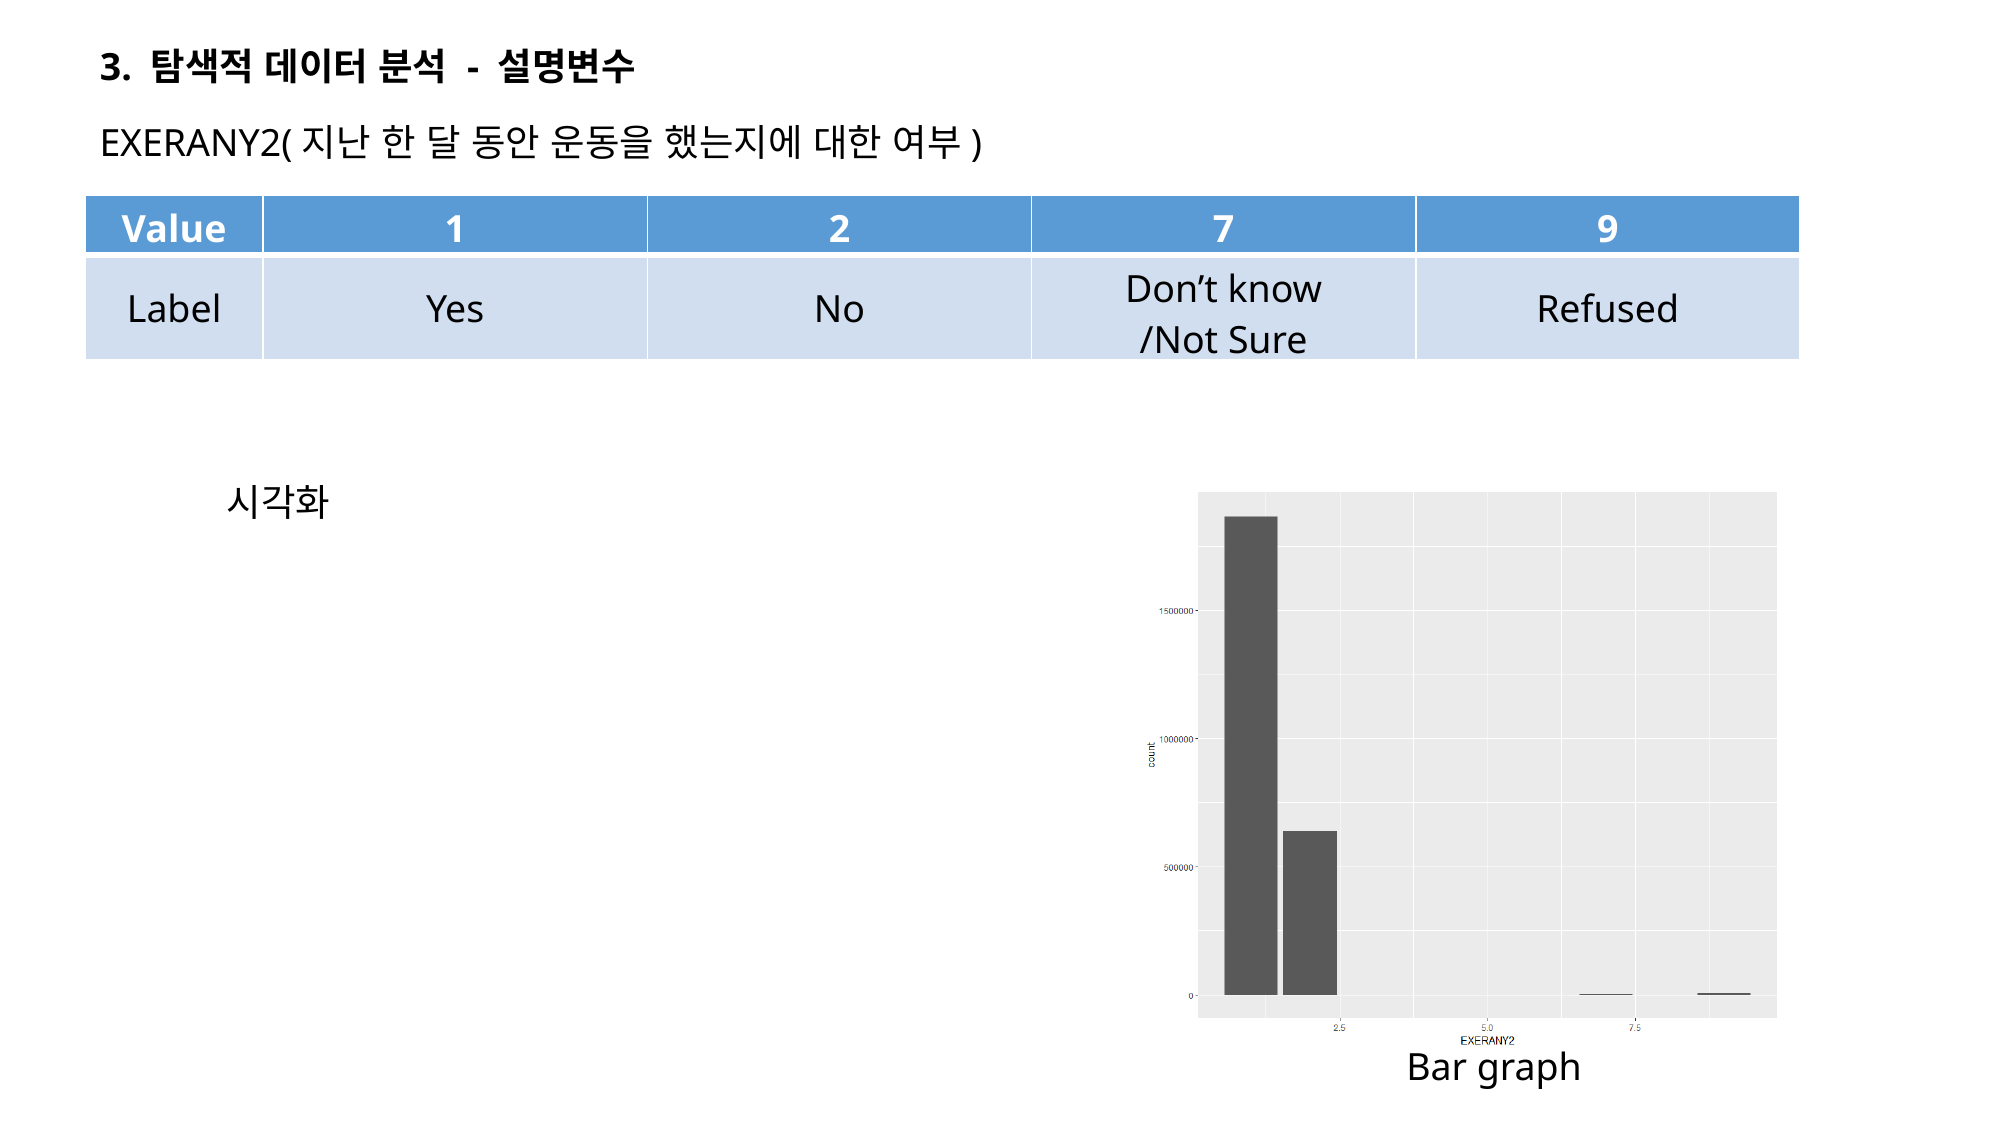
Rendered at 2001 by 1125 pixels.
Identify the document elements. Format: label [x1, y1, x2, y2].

table_header [86, 196, 262, 252]
table_cell [264, 258, 647, 359]
table_header [648, 196, 1031, 252]
table_cell [648, 258, 1031, 359]
picture [1139, 487, 1782, 1049]
table_header [1032, 196, 1415, 252]
table_cell [86, 258, 262, 359]
text_box [84, 112, 1875, 172]
table_cell [1417, 258, 1799, 359]
table_cell [1032, 258, 1415, 359]
table_header [264, 196, 647, 252]
table_header [1417, 196, 1799, 252]
text_box [212, 471, 346, 532]
text_box [84, 35, 984, 96]
text_box [1391, 1049, 1597, 1096]
